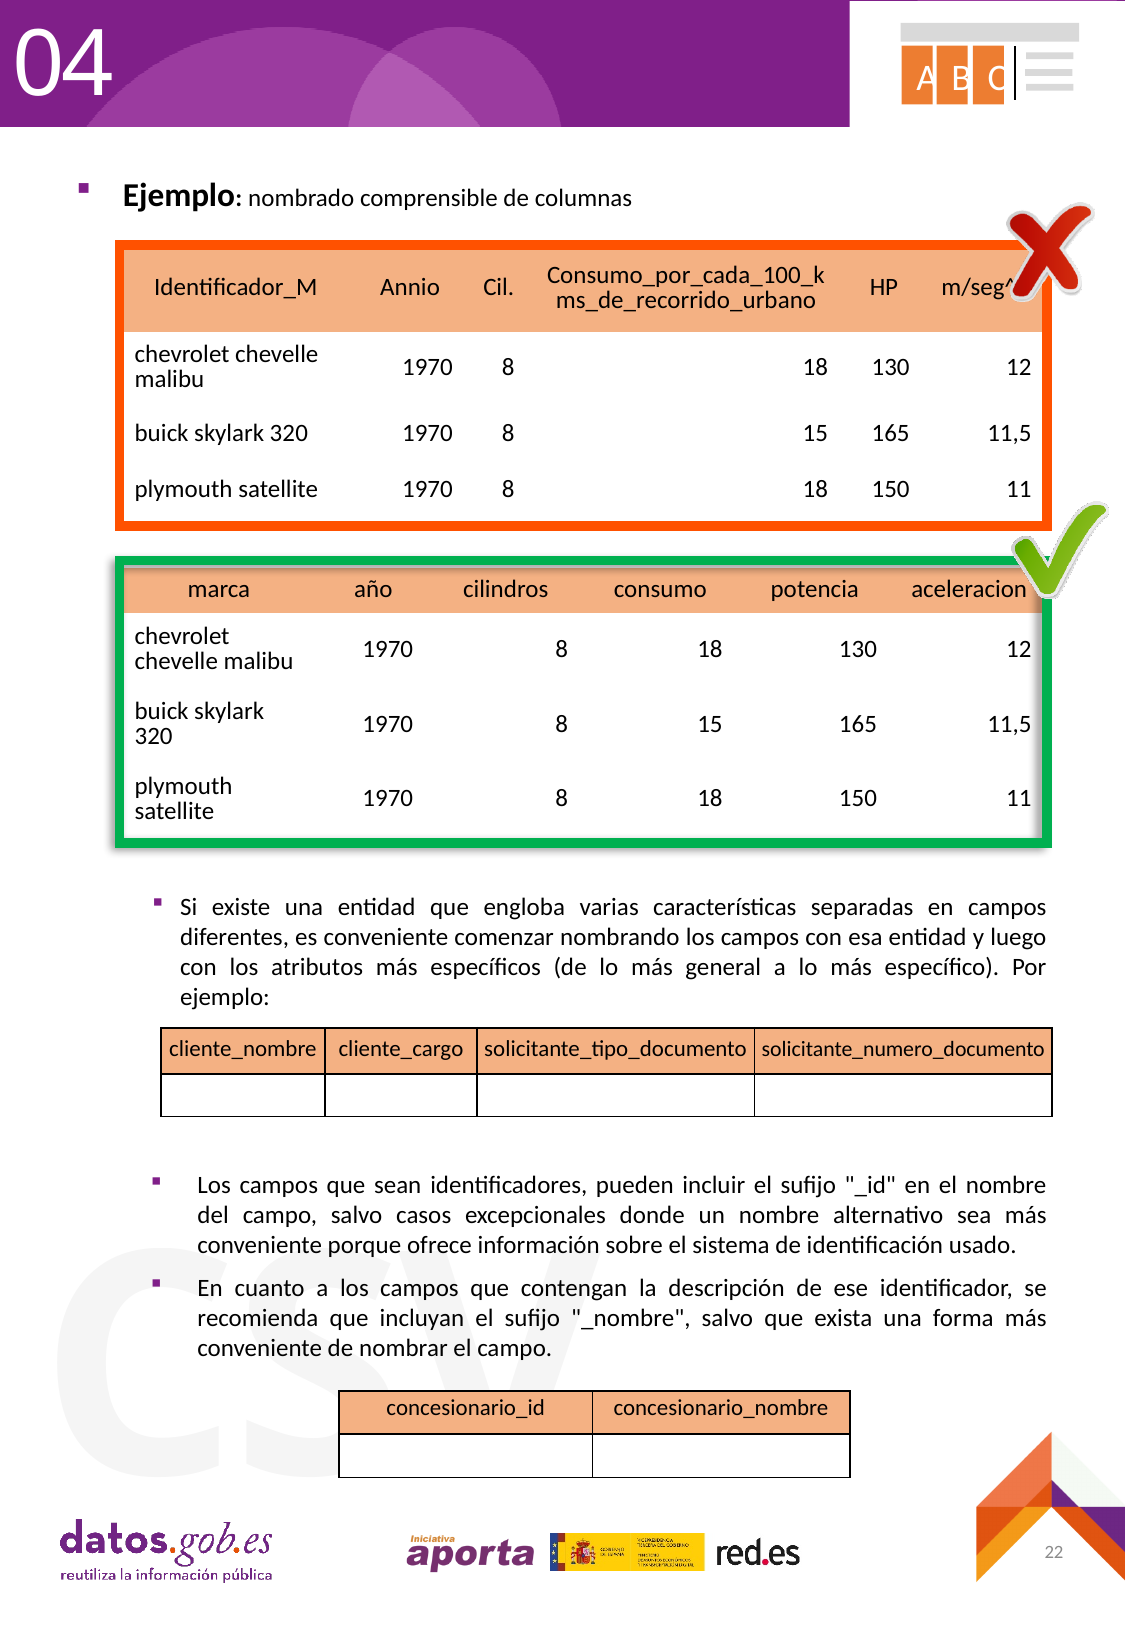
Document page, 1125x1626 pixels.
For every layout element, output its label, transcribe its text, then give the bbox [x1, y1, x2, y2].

text_box [118, 244, 1048, 527]
table_cell [593, 1435, 849, 1477]
table_cell [162, 1075, 324, 1116]
table_cell [755, 1075, 1051, 1116]
picture [0, 0, 849, 127]
text_box [118, 560, 1048, 844]
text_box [900, 22, 1080, 105]
picture [1006, 202, 1095, 302]
picture [1011, 501, 1109, 599]
text_box Los campos que sean identificadores, pueden incluir el sufijo "_id" en el nombre del campo, salvo casos excepcionales donde un nombre alternativo sea más conveniente porque ofrece información sobre el sistema de identificación usado. En cuanto a los campos que contengan la descripción de ese identificador, se recomienda que incluyan el sufijo "_nombre", salvo que exista una forma más conveniente de nombrar el campo. [135, 1161, 1064, 1369]
text_box 04 [0, 0, 136, 122]
table_cell [340, 1435, 592, 1477]
slide_number 22 [825, 1507, 1079, 1595]
text_box Ejemplo: nombrado comprensible de columnas [61, 165, 1018, 221]
picture [961, 1432, 1125, 1593]
picture [60, 1519, 272, 1583]
text_box [849, 0, 1125, 131]
table_cell [326, 1075, 476, 1116]
table_header concesionario_id [340, 1392, 592, 1433]
picture [550, 1533, 815, 1571]
table_header concesionario_nombre [593, 1392, 849, 1433]
table_header cliente_cargo [326, 1029, 476, 1073]
table_header cliente_nombre [162, 1029, 324, 1073]
text_box Si existe una entidad que engloba varias características separadas en campos diferentes, es conveniente comenzar nombrando los campos con esa entidad y luego con los atributos más específicos (de lo más general a lo más específico). Por ejemplo: [137, 883, 1064, 1018]
picture [405, 1533, 537, 1573]
table_header solicitante_tipo_documento [478, 1029, 754, 1073]
table_header solicitante_numero_documento [755, 1029, 1051, 1073]
table_cell [478, 1075, 754, 1116]
